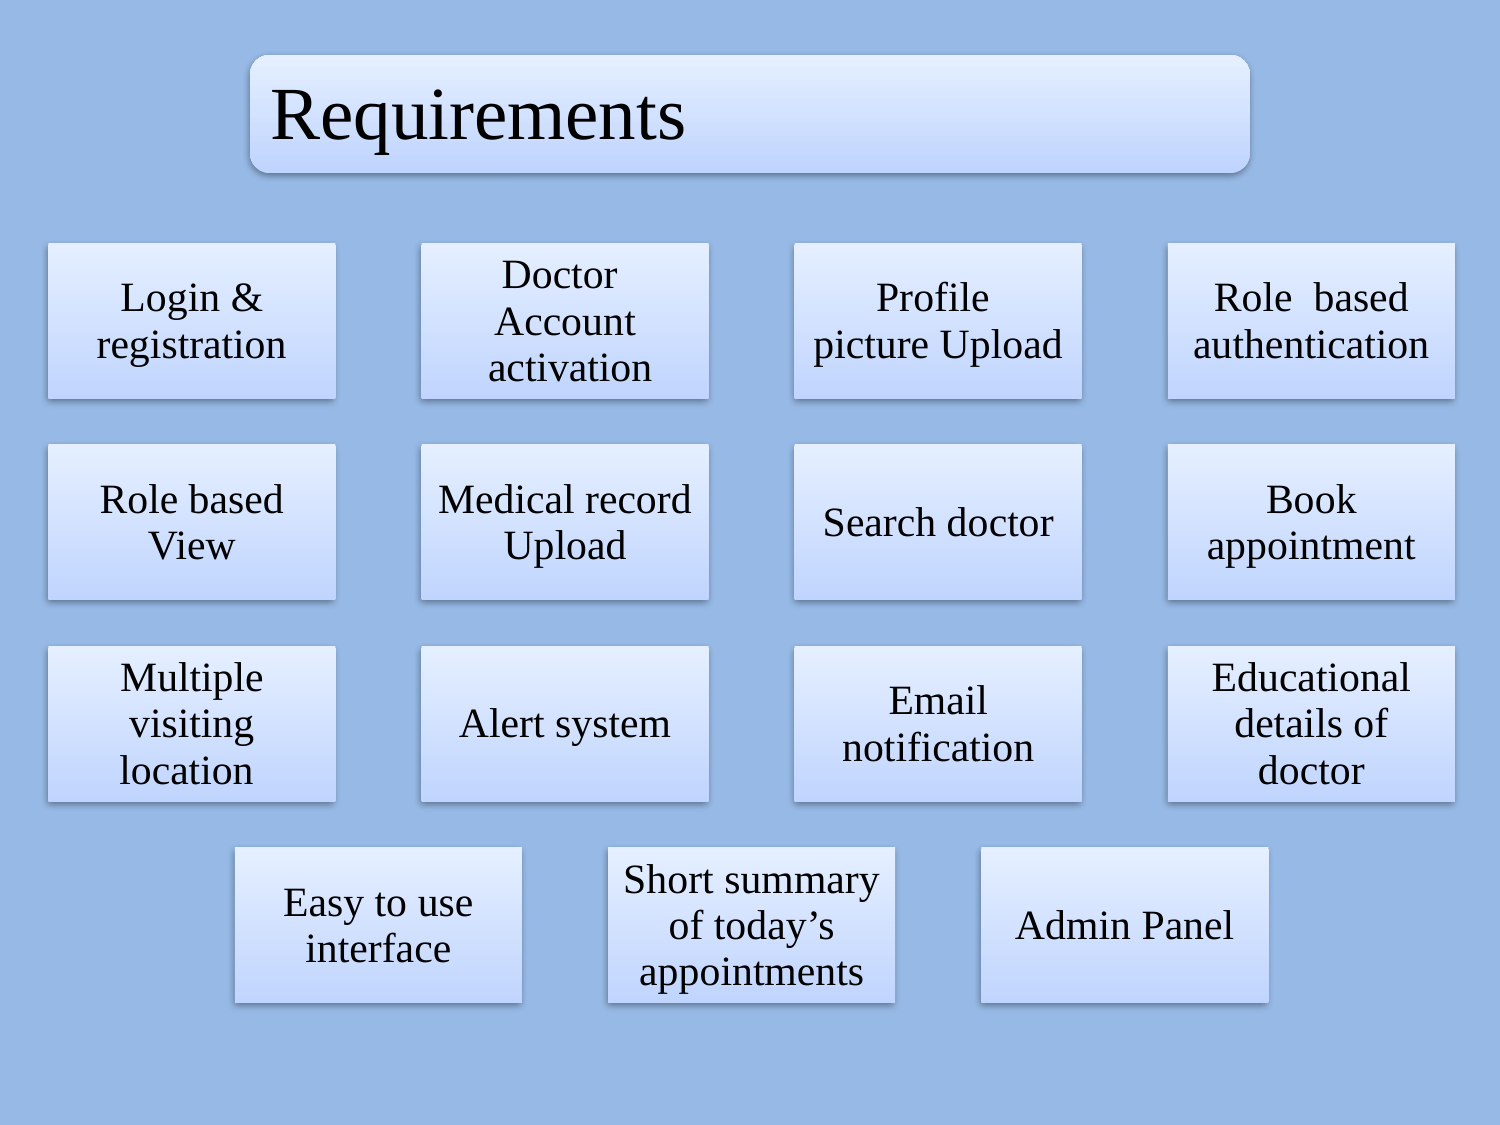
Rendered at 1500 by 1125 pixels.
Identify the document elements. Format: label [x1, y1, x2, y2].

text_box [47, 243, 1456, 1032]
text_box [249, 54, 1251, 174]
